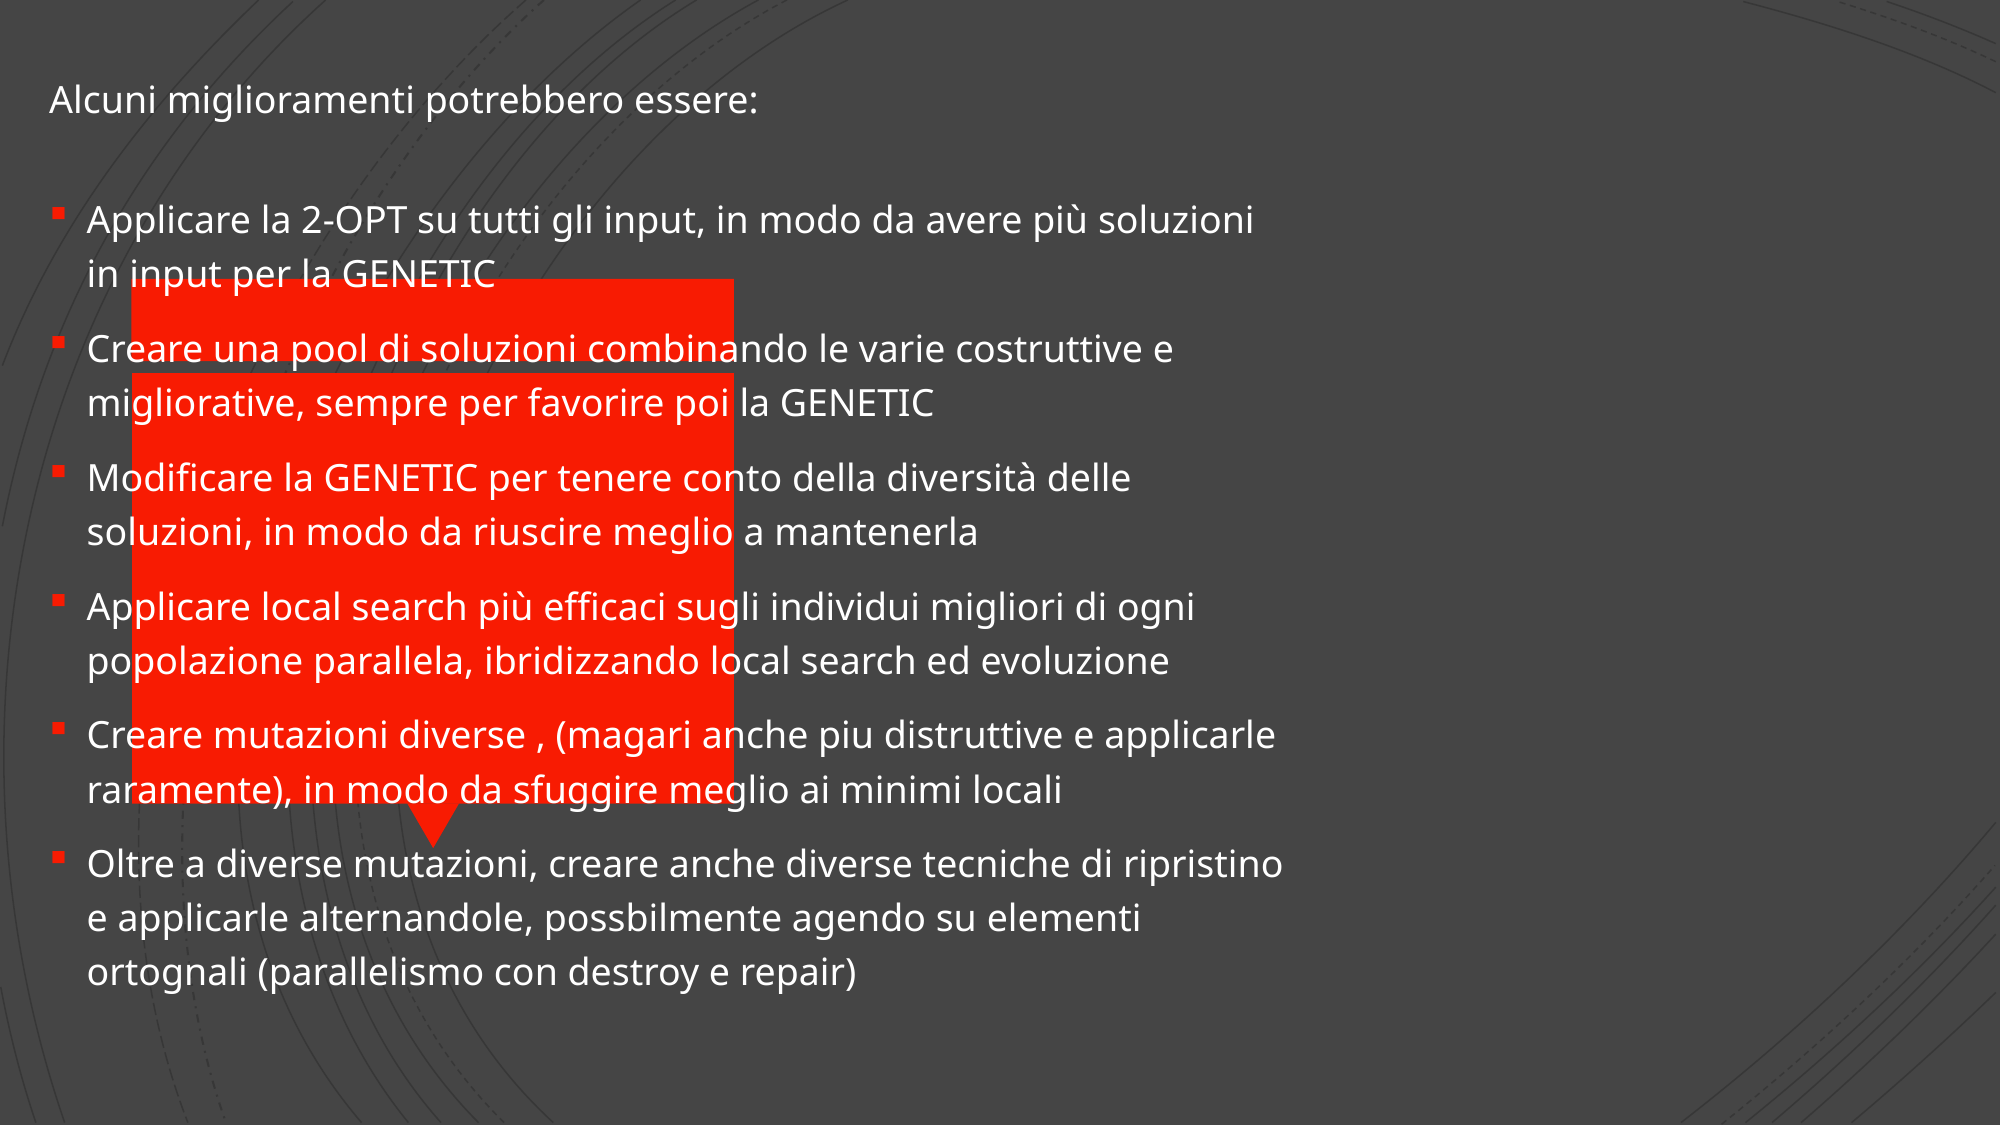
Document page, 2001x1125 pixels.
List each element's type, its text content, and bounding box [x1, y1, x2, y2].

text_box Alcuni miglioramenti potrebbero essere: Applicare la 2-OPT su tutti gli input, in modo da avere più soluzioni in input per la GENETIC Creare una pool di soluzioni combinando le varie costruttive e migliorative, sempre per favorire poi la GENETIC Modificare la GENETIC per tenere conto della diversità delle soluzioni, in modo da riuscire meglio a mantenerla Applicare local search più efficaci sugli individui migliori di ogni popolazione parallela, ibridizzando local search ed evoluzione Creare mutazioni diverse , (magari anche piu distruttive e applicarle raramente), in modo da sfuggire meglio ai minimi locali Oltre a diverse mutazioni, creare anche diverse tecniche di ripristino e applicarle alternandole, possbilmente agendo su elementi ortognali (parallelismo con destroy e repair) [34, 69, 1303, 1046]
